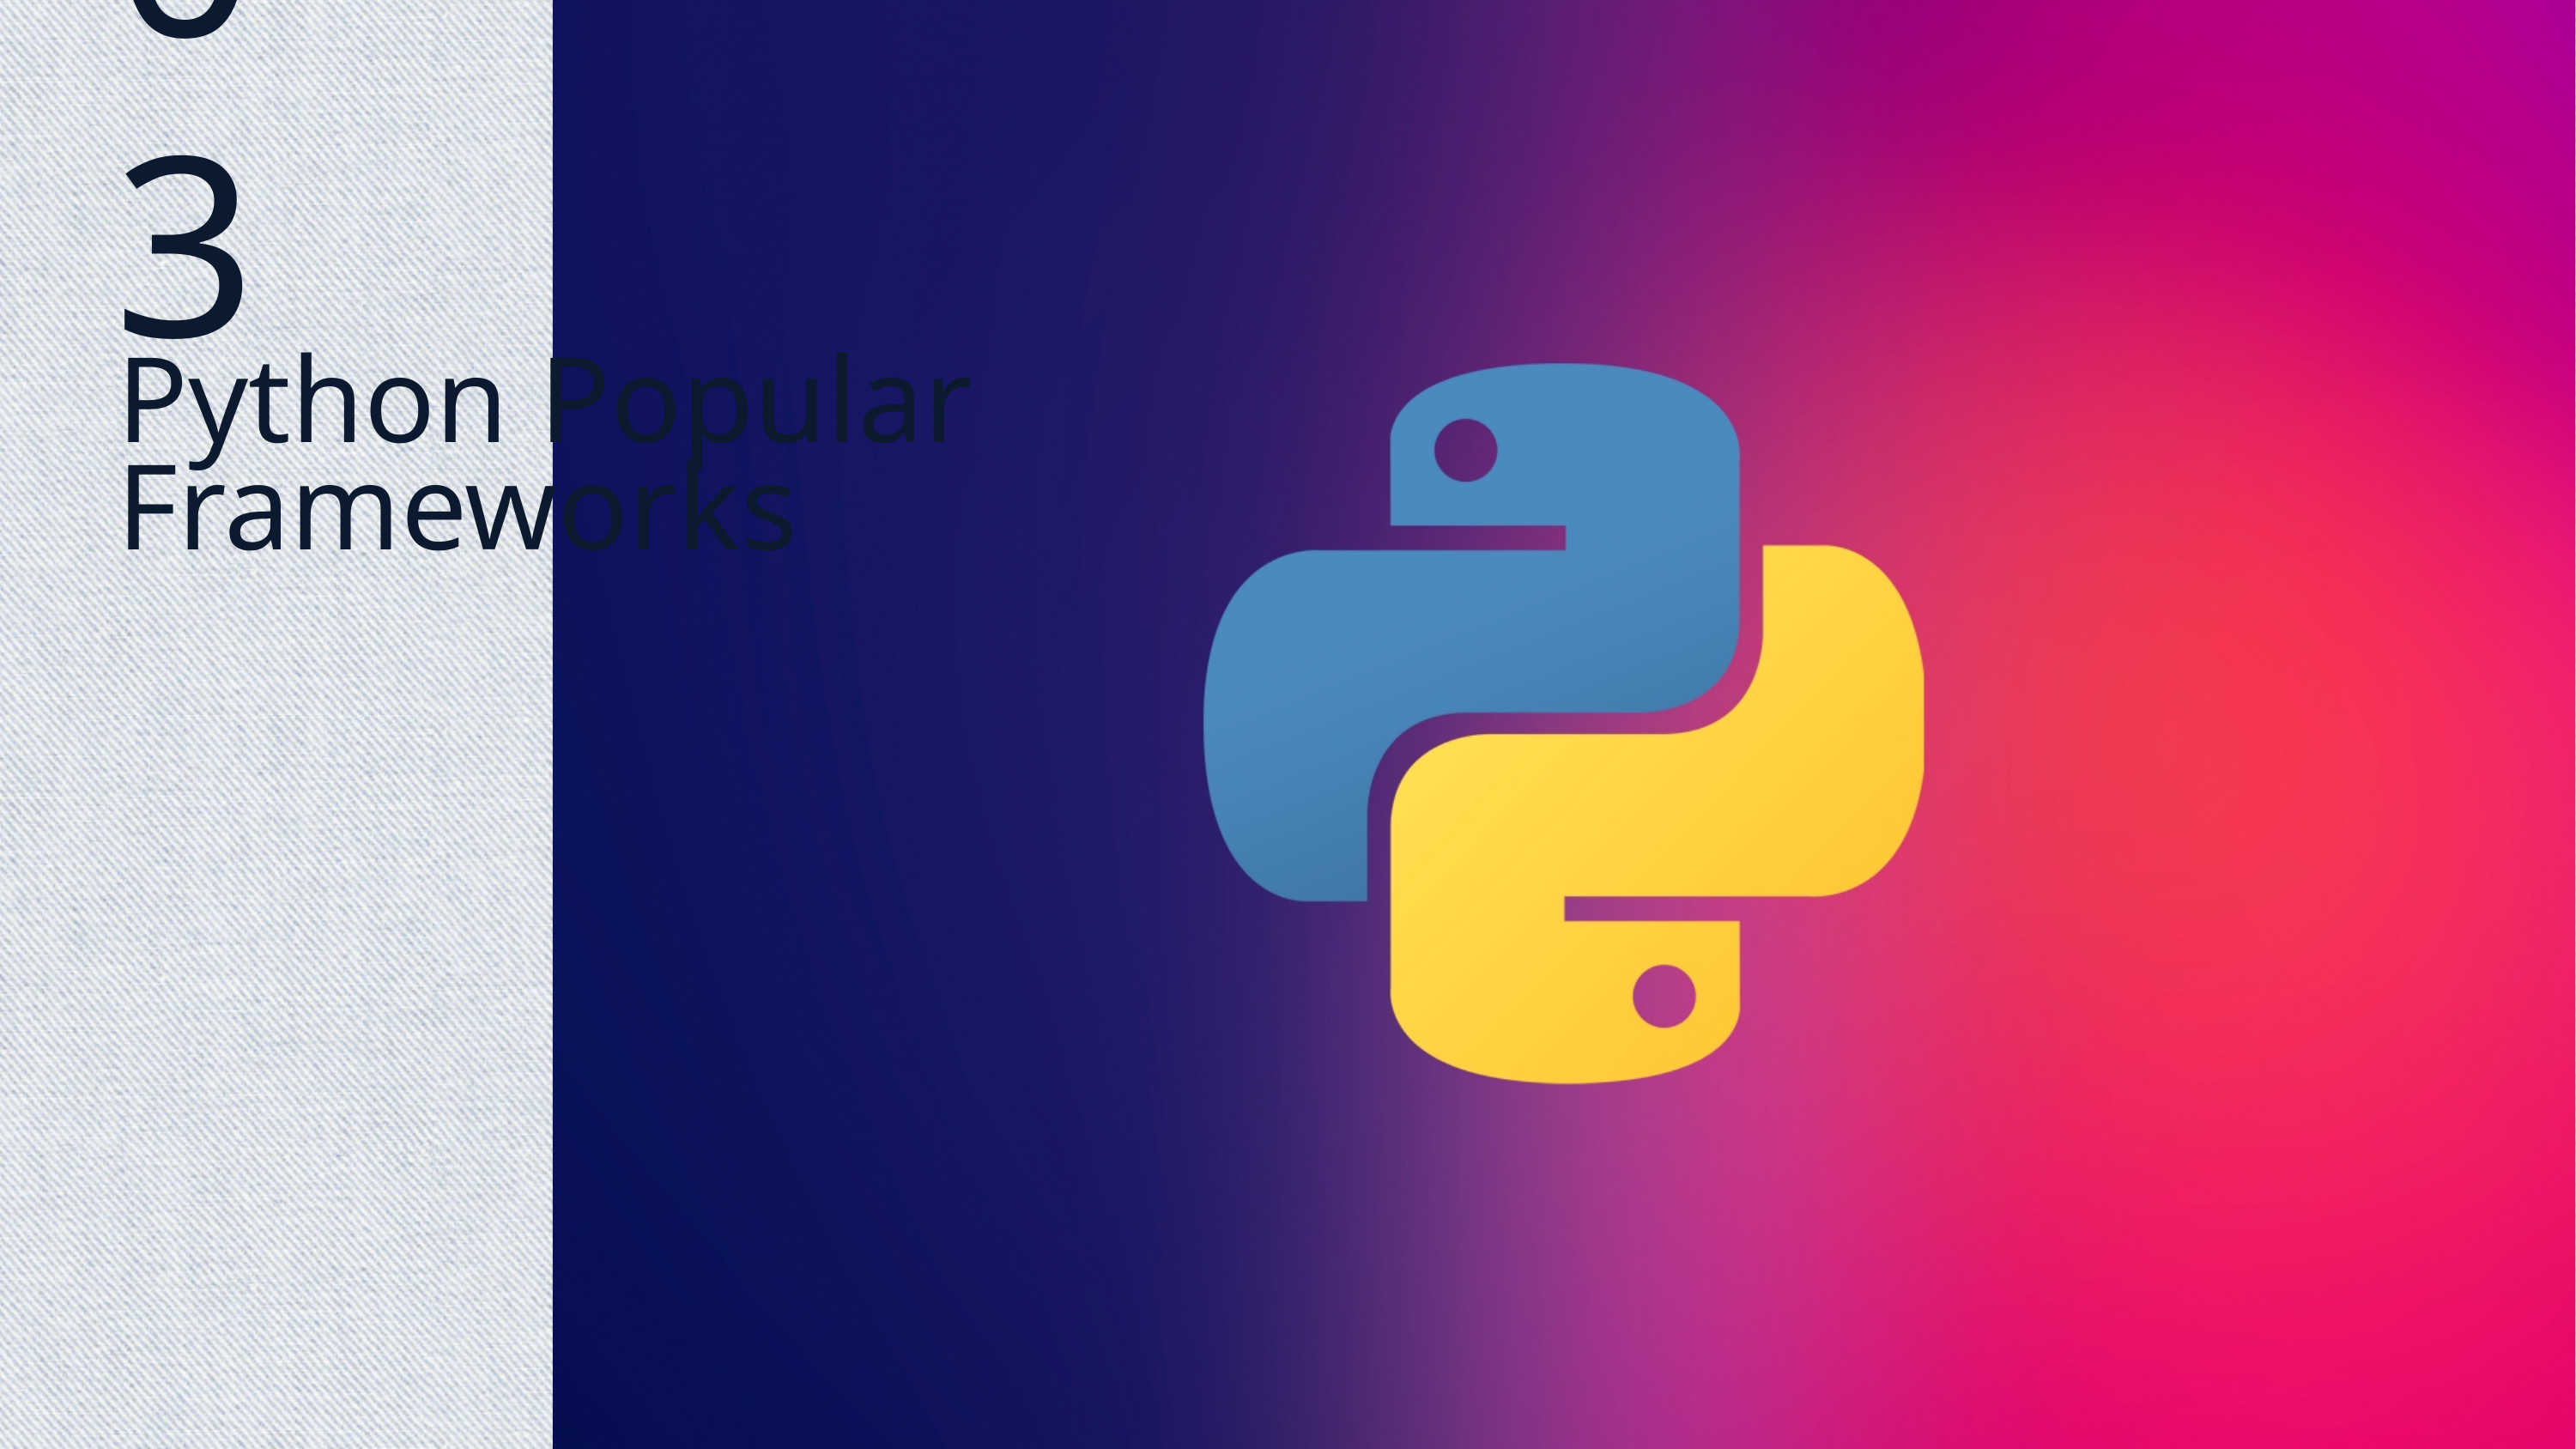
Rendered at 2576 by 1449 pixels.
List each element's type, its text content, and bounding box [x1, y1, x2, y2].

list Python Popular Frameworks [104, 352, 547, 598]
picture [0, 0, 2576, 1449]
list 03 [108, 46, 391, 352]
